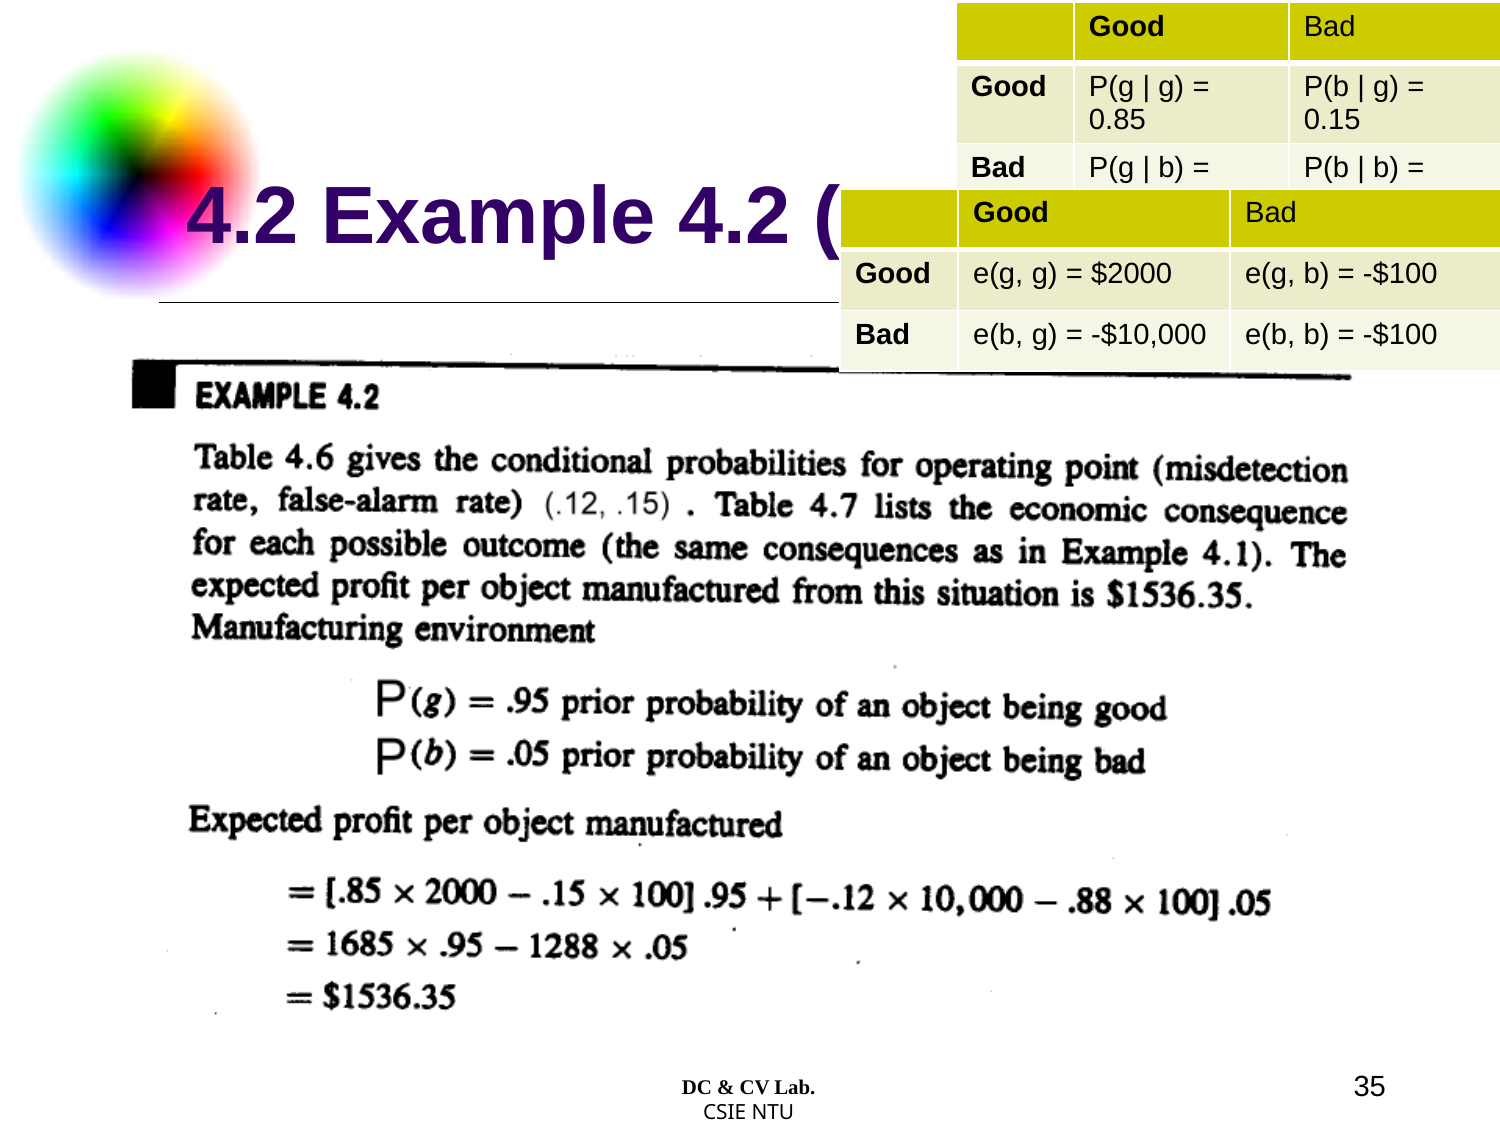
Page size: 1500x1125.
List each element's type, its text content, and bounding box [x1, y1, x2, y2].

table_cell e(g, g) = $2000 [959, 252, 1229, 310]
table_cell P(b | g) = 0.15 [1290, 66, 1500, 143]
table_cell P(b | b) = 0.88 [1290, 144, 1500, 188]
table_cell Bad [957, 144, 1073, 188]
table_cell Bad [841, 311, 957, 345]
table_cell Good [841, 252, 957, 310]
title 4.2 Example 4.2 (cont.) [171, 54, 955, 268]
table_cell P(g | g) = 0.85 [1075, 66, 1288, 143]
table_header Good [1075, 3, 1288, 60]
table_cell e(b, g) = -$10,000 [959, 311, 1229, 345]
footer DC & CV Lab. CSIE NTU [511, 1066, 987, 1125]
table_cell P(g | b) = 0.12 [1075, 144, 1288, 188]
table_header [841, 190, 957, 247]
table_header [957, 3, 1073, 60]
table_cell e(b, b) = -$100 [1231, 311, 1500, 370]
table_header Bad [1231, 190, 1500, 247]
picture [0, 42, 272, 318]
picture [112, 346, 1385, 1055]
table_header Good [959, 190, 1229, 247]
table_cell e(g, b) = -$100 [1231, 252, 1500, 310]
table_header Bad [1290, 3, 1500, 60]
text_box ‹#› [1338, 1059, 1500, 1120]
table_cell Good [957, 66, 1073, 143]
